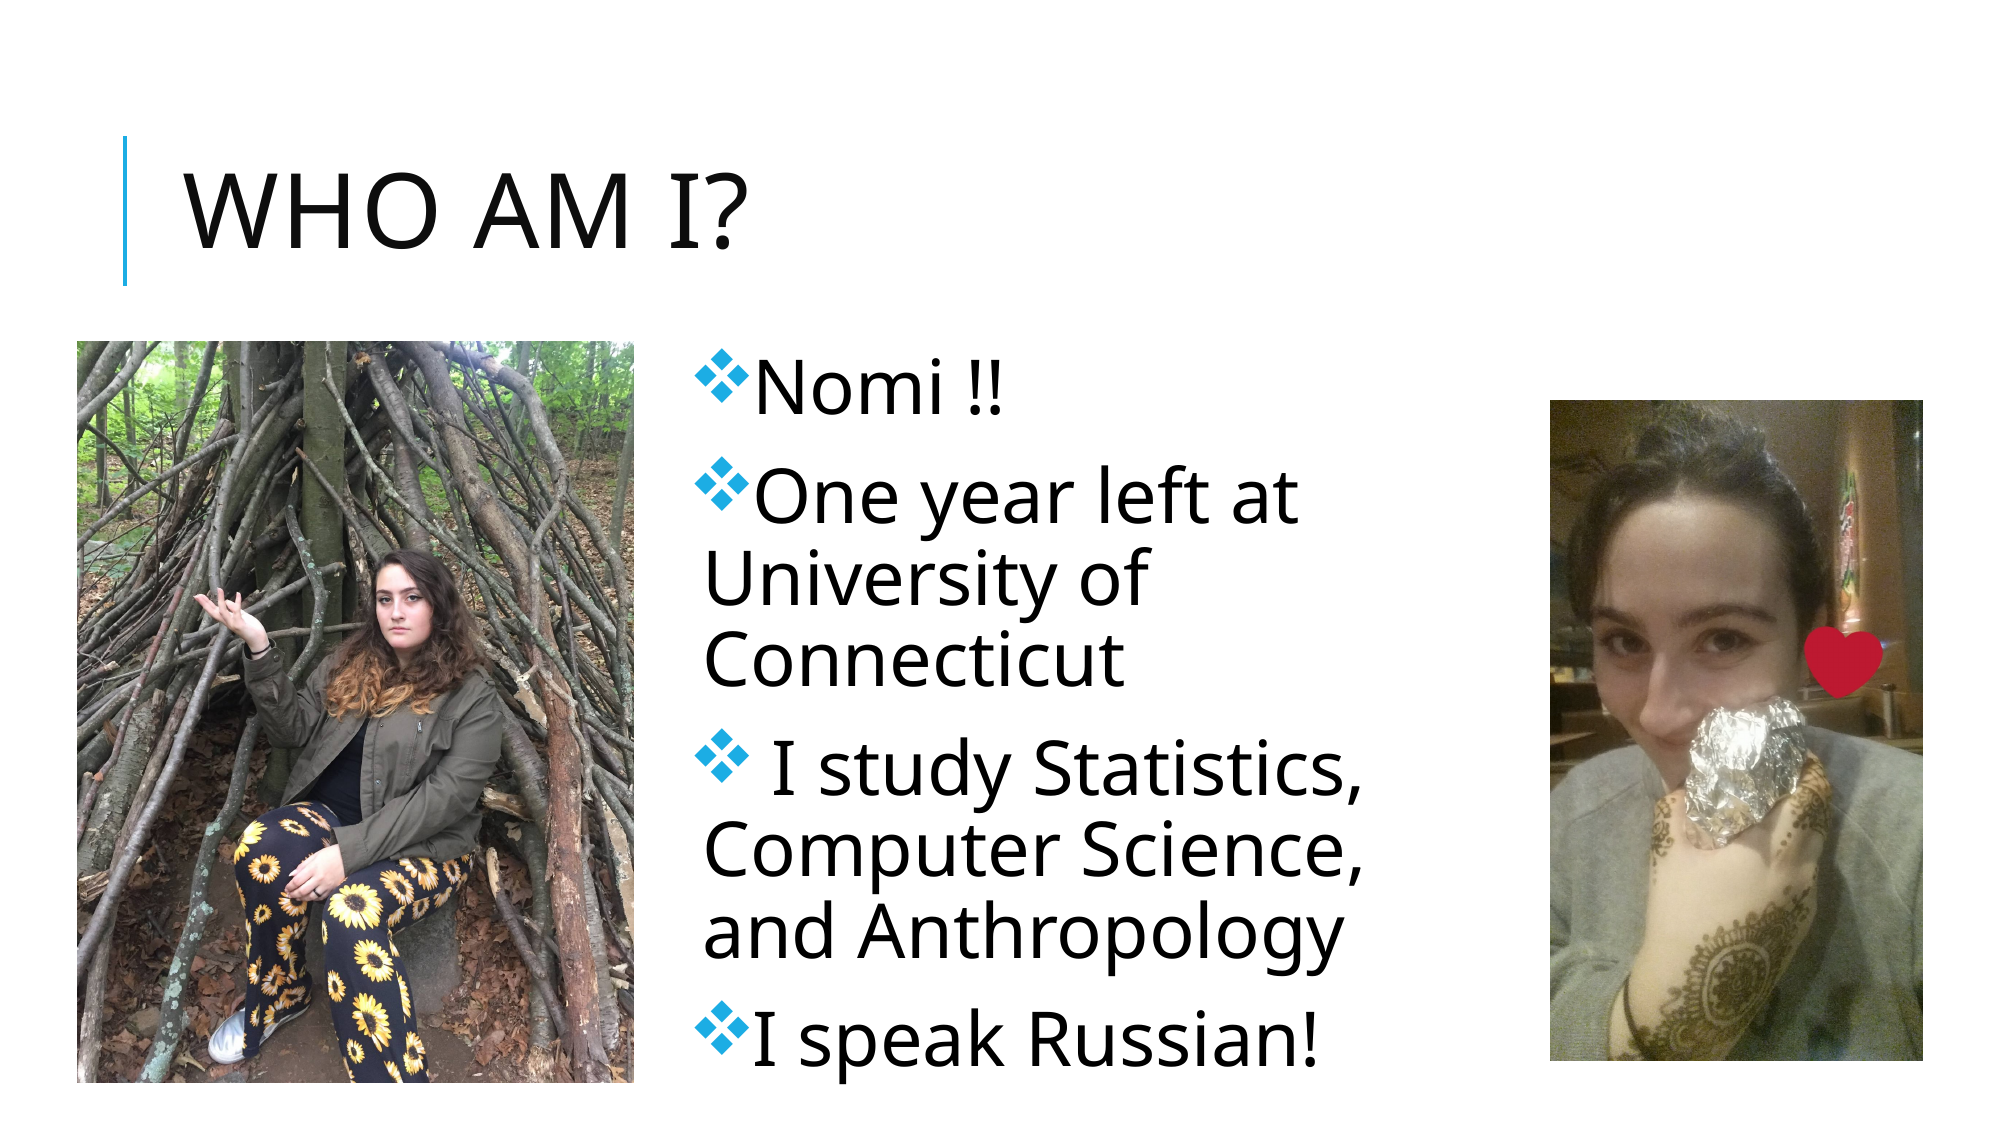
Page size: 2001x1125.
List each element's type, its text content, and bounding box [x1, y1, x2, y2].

picture [77, 341, 634, 1083]
text_box Nomi !! One year left at University of Connecticut I study Statistics, Computer Science, and Anthropology I speak Russian! [681, 341, 1526, 1097]
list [1550, 400, 1923, 1061]
title Who am i? [168, 96, 1763, 342]
